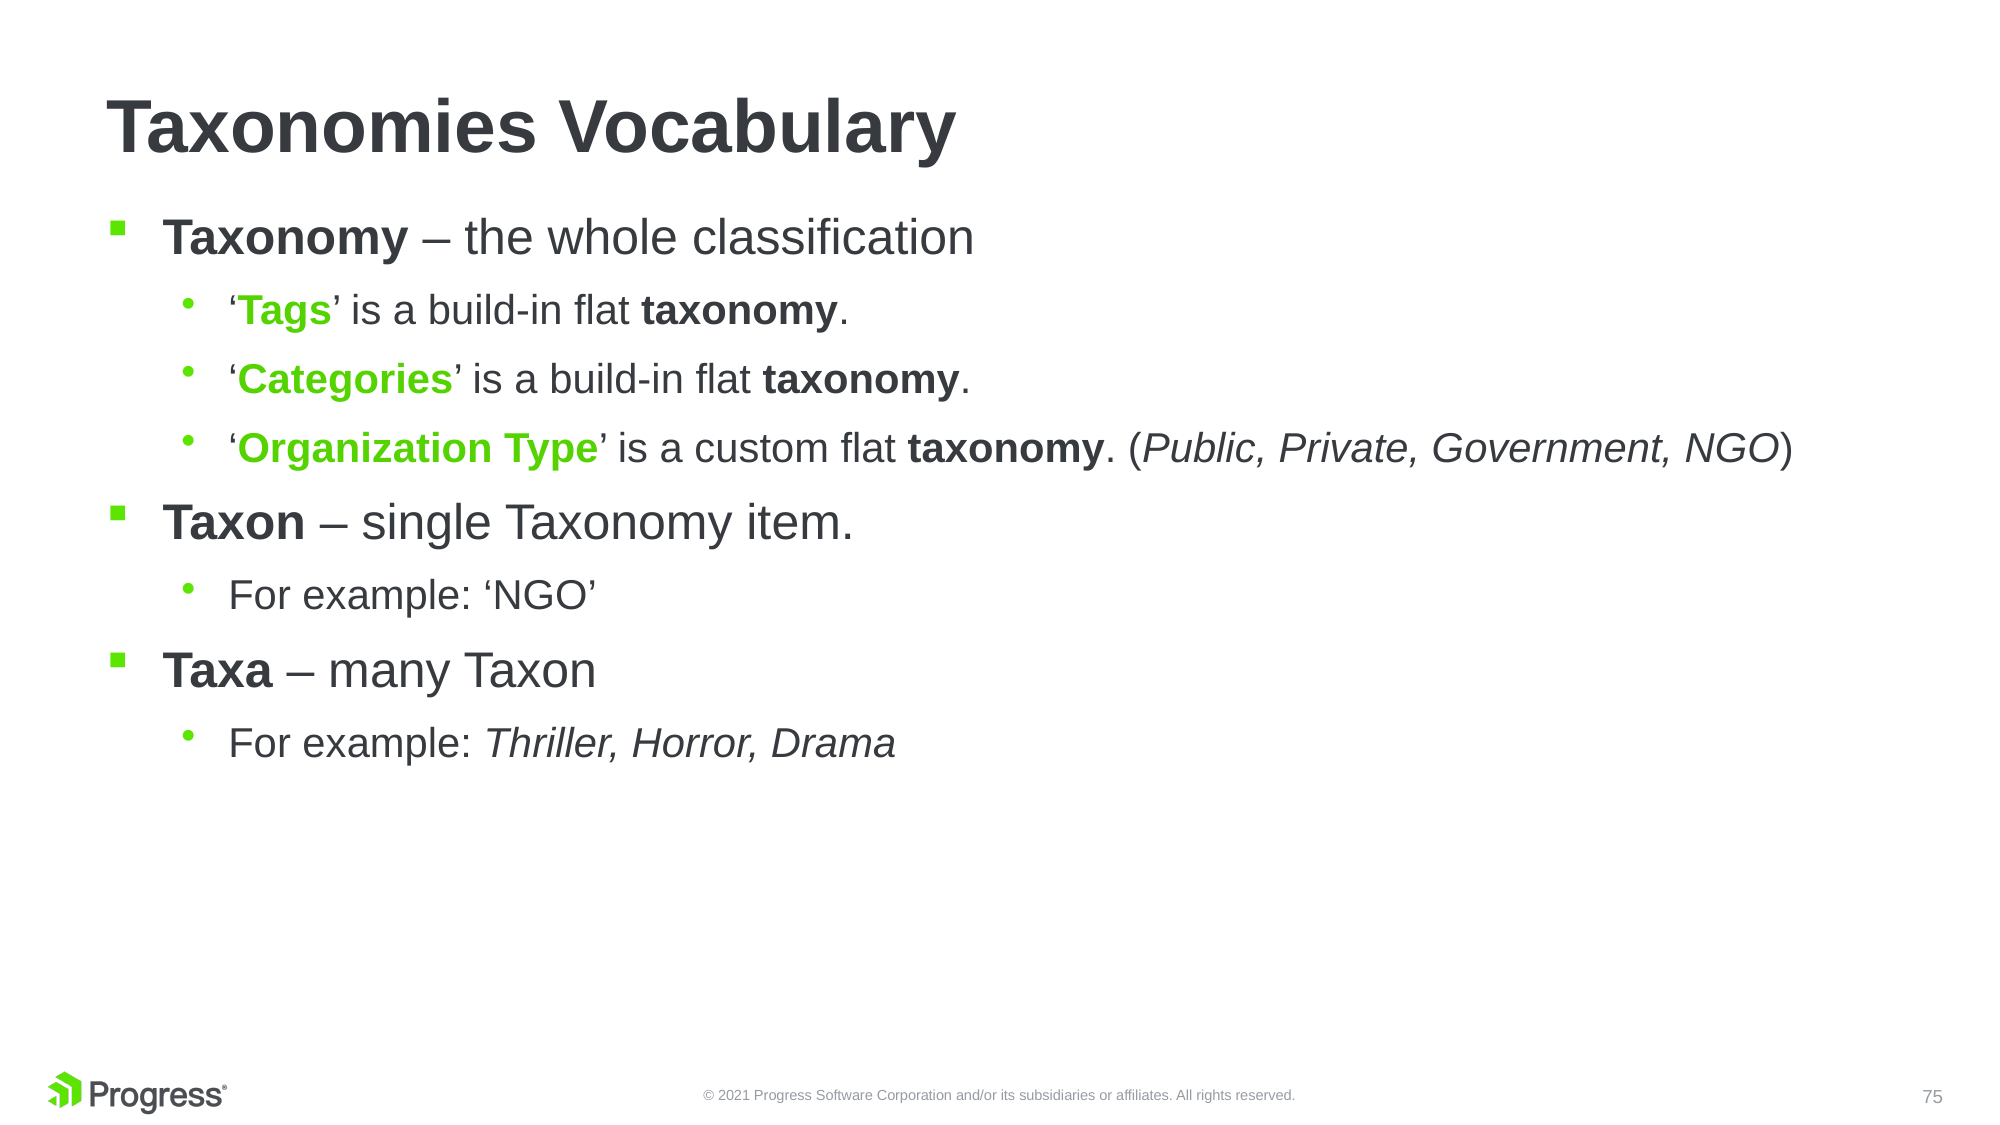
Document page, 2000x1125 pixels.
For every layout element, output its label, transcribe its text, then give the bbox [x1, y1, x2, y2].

list Taxonomy – the whole classification ‘Tags’ is a build-in flat taxonomy. ‘Categories’ is a build-in flat taxonomy. ‘Organization Type’ is a custom flat taxonomy. (Public, Private, Government, NGO) Taxon – single Taxonomy item. For example: ‘NGO’ Taxa – many Taxon For example: Thriller, Horror, Drama [91, 196, 1888, 1046]
title Taxonomies Vocabulary [91, 80, 1888, 177]
